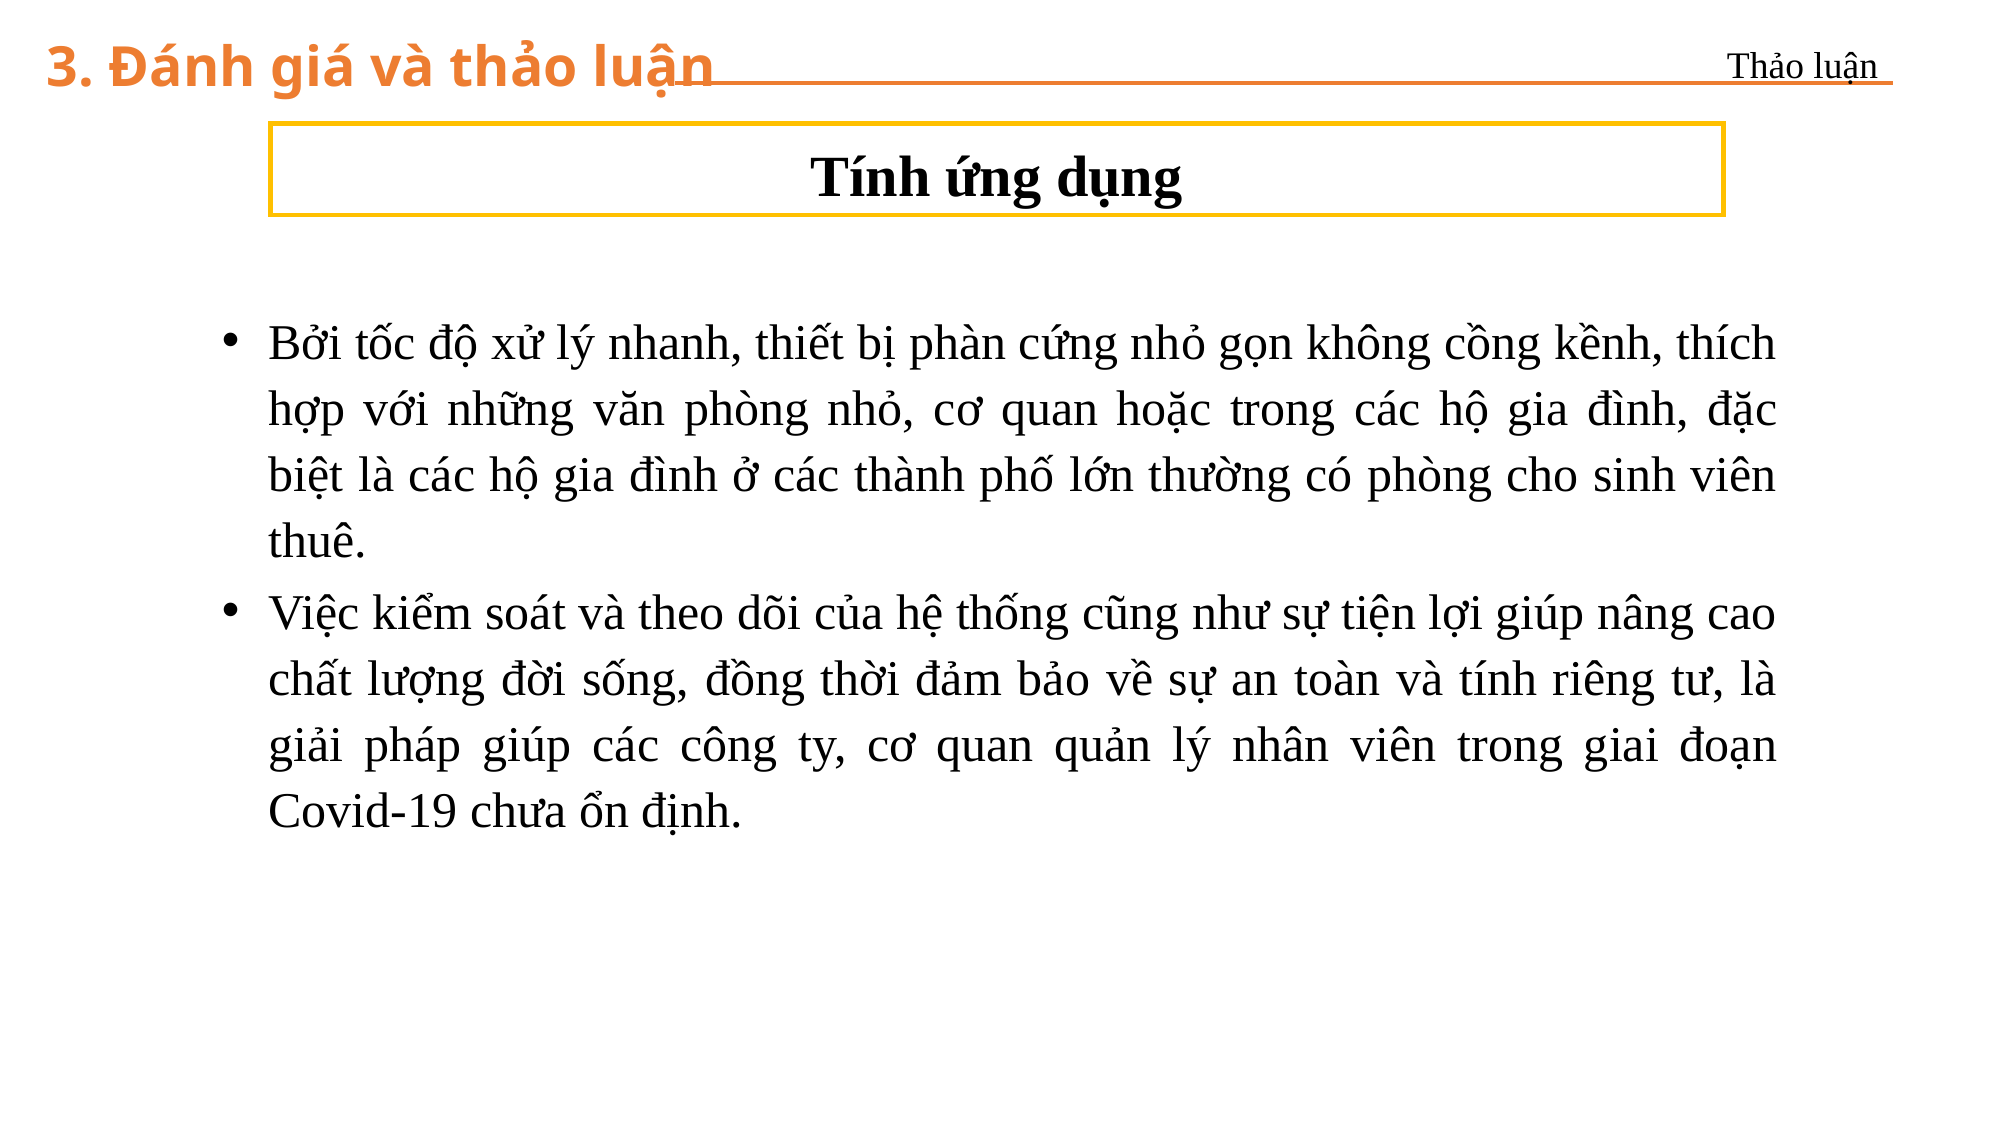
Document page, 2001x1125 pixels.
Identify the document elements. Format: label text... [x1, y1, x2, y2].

text_box Bởi tốc độ xử lý nhanh, thiết bị phàn cứng nhỏ gọn không cồng kềnh, thích hợp với những văn phòng nhỏ, cơ quan hoặc trong các hộ gia đình, đặc biệt là các hộ gia đình ở các thành phố lớn thường có phòng cho sinh viên thuê. Việc kiểm soát và theo dõi của hệ thống cũng như sự tiện lợi giúp nâng cao chất lượng đời sống, đồng thời đảm bảo về sự an toàn và tính riêng tư, là giải pháp giúp các công ty, cơ quan quản lý nhân viên trong giai đoạn Covid-19 chưa ổn định. [207, 296, 1793, 845]
text_box Thảo luận [675, 84, 1894, 94]
text_box Tính ứng dụng [269, 122, 1724, 216]
text_box 3. Đánh giá và thảo luận [46, 4, 1043, 124]
text_box Thảo luận [675, 33, 1894, 82]
